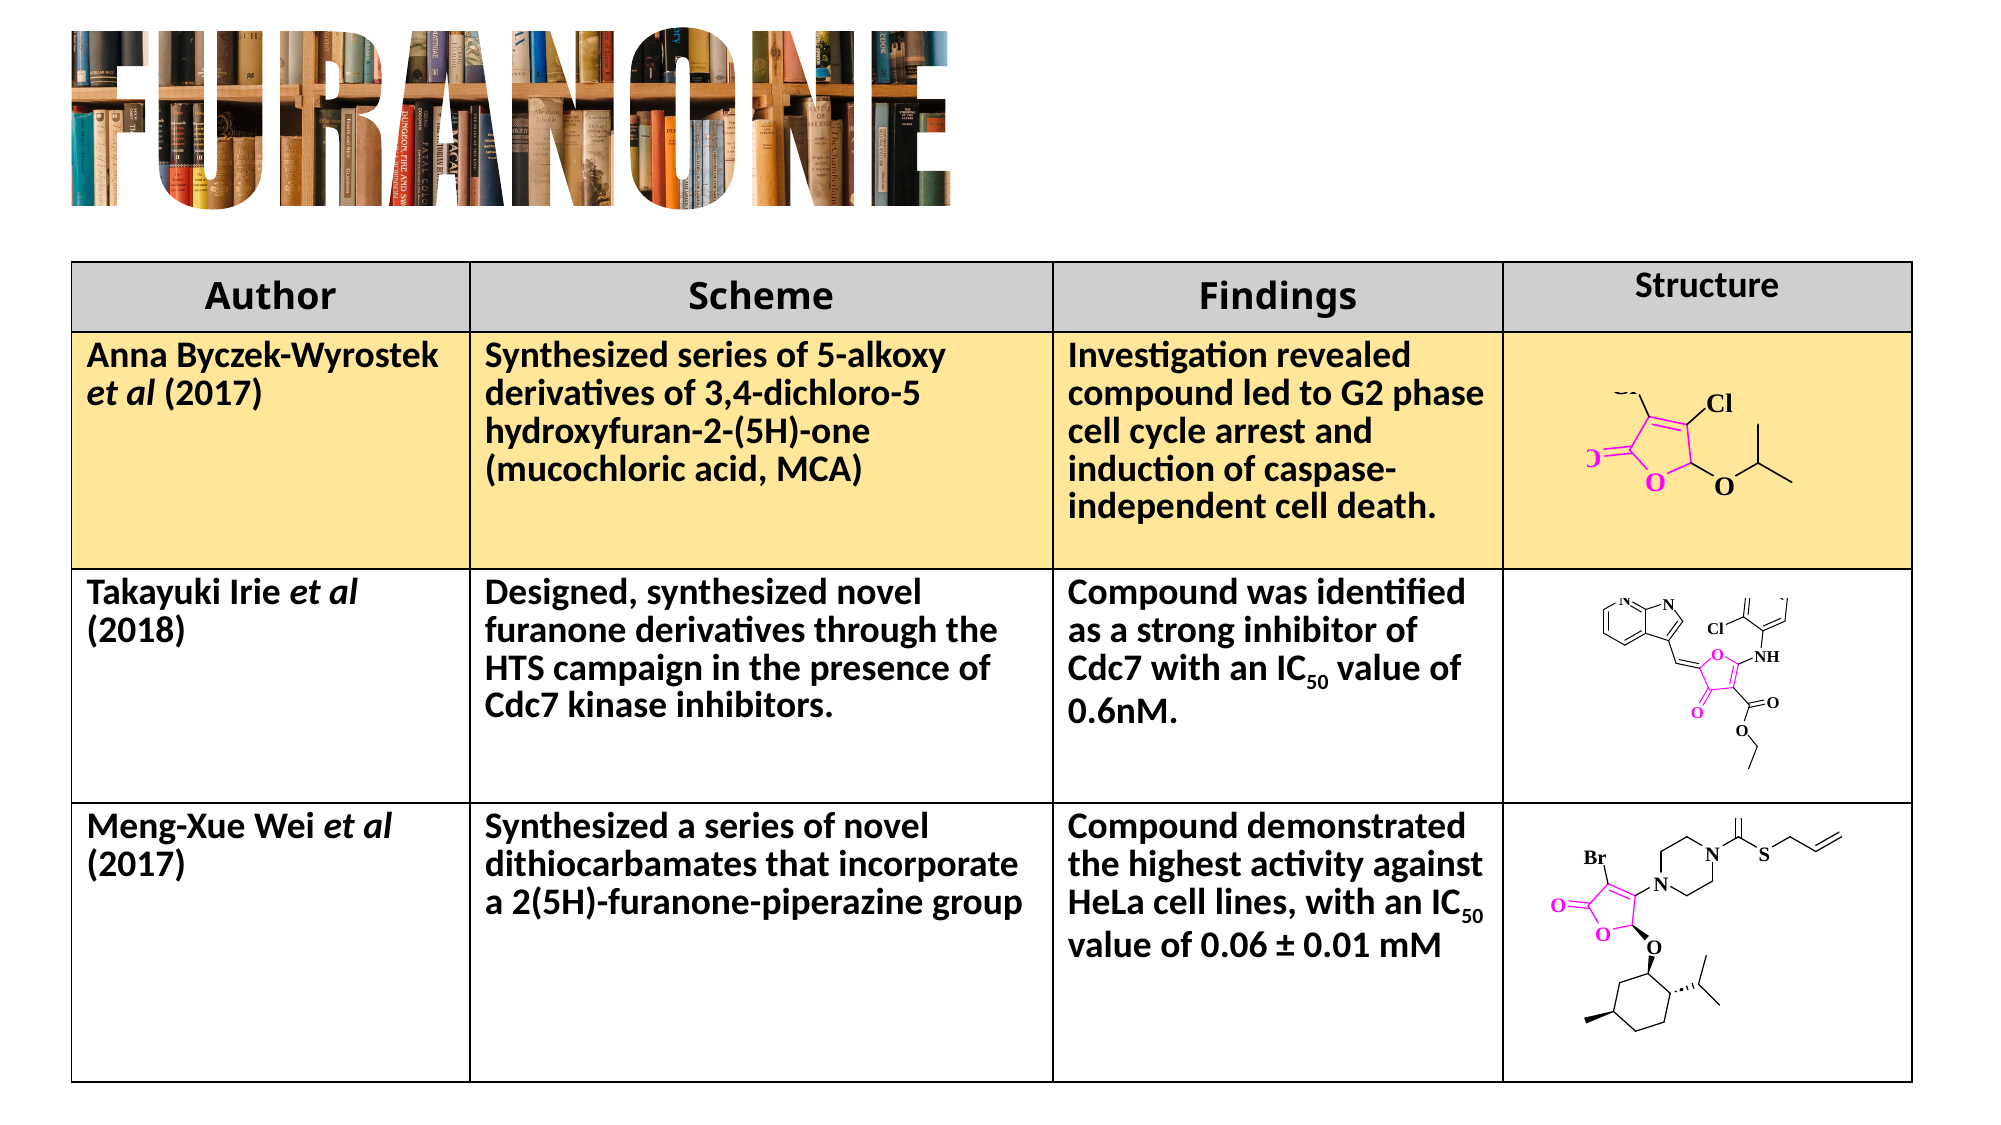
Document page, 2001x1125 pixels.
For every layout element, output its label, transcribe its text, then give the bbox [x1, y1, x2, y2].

table_cell Investigation revealed compound led to G2 phase cell cycle arrest and induction of caspase-independent cell death. [1054, 333, 1502, 568]
table_header Findings [1054, 263, 1502, 293]
table_header Scheme [471, 263, 1052, 293]
table_cell Compound demonstrated the highest activity against HeLa cell lines, with an IC50 value of 0.06 ± 0.01 mM [1054, 804, 1502, 1081]
picture [1547, 818, 1851, 1064]
table_header Scheme [471, 294, 1052, 331]
table_cell Takayuki Irie et al (2018) [72, 570, 469, 802]
table_cell Compound was identified as a strong inhibitor of Cdc7 with an IC50 value of 0.6nM. [1054, 570, 1502, 802]
picture [1587, 391, 1811, 527]
table_cell Anna Byczek-Wyrostek et al (2017) [72, 333, 469, 568]
table_cell [1504, 333, 1911, 568]
table_header Findings [1054, 294, 1502, 331]
table_cell Designed, synthesized novel furanone derivatives through the HTS campaign in the presence of Cdc7 kinase inhibitors. [471, 570, 1052, 802]
table_header Structure [1504, 263, 1911, 293]
picture [71, 27, 951, 210]
table_header Author [72, 294, 469, 331]
table_header Author [72, 263, 469, 293]
table_cell [1504, 804, 1911, 1081]
table_cell Meng-Xue Wei et al (2017) [72, 804, 469, 1081]
table_cell Synthesized a series of novel dithiocarbamates that incorporate a 2(5H)-furanone-piperazine group [471, 804, 1052, 1081]
table_cell [1504, 570, 1911, 802]
table_header Structure [1504, 294, 1911, 331]
table_cell Synthesized series of 5-alkoxy derivatives of 3,4-dichloro-5 hydroxyfuran-2-(5H)-one (mucochloric acid, MCA) [471, 333, 1052, 568]
picture [1602, 598, 1796, 795]
